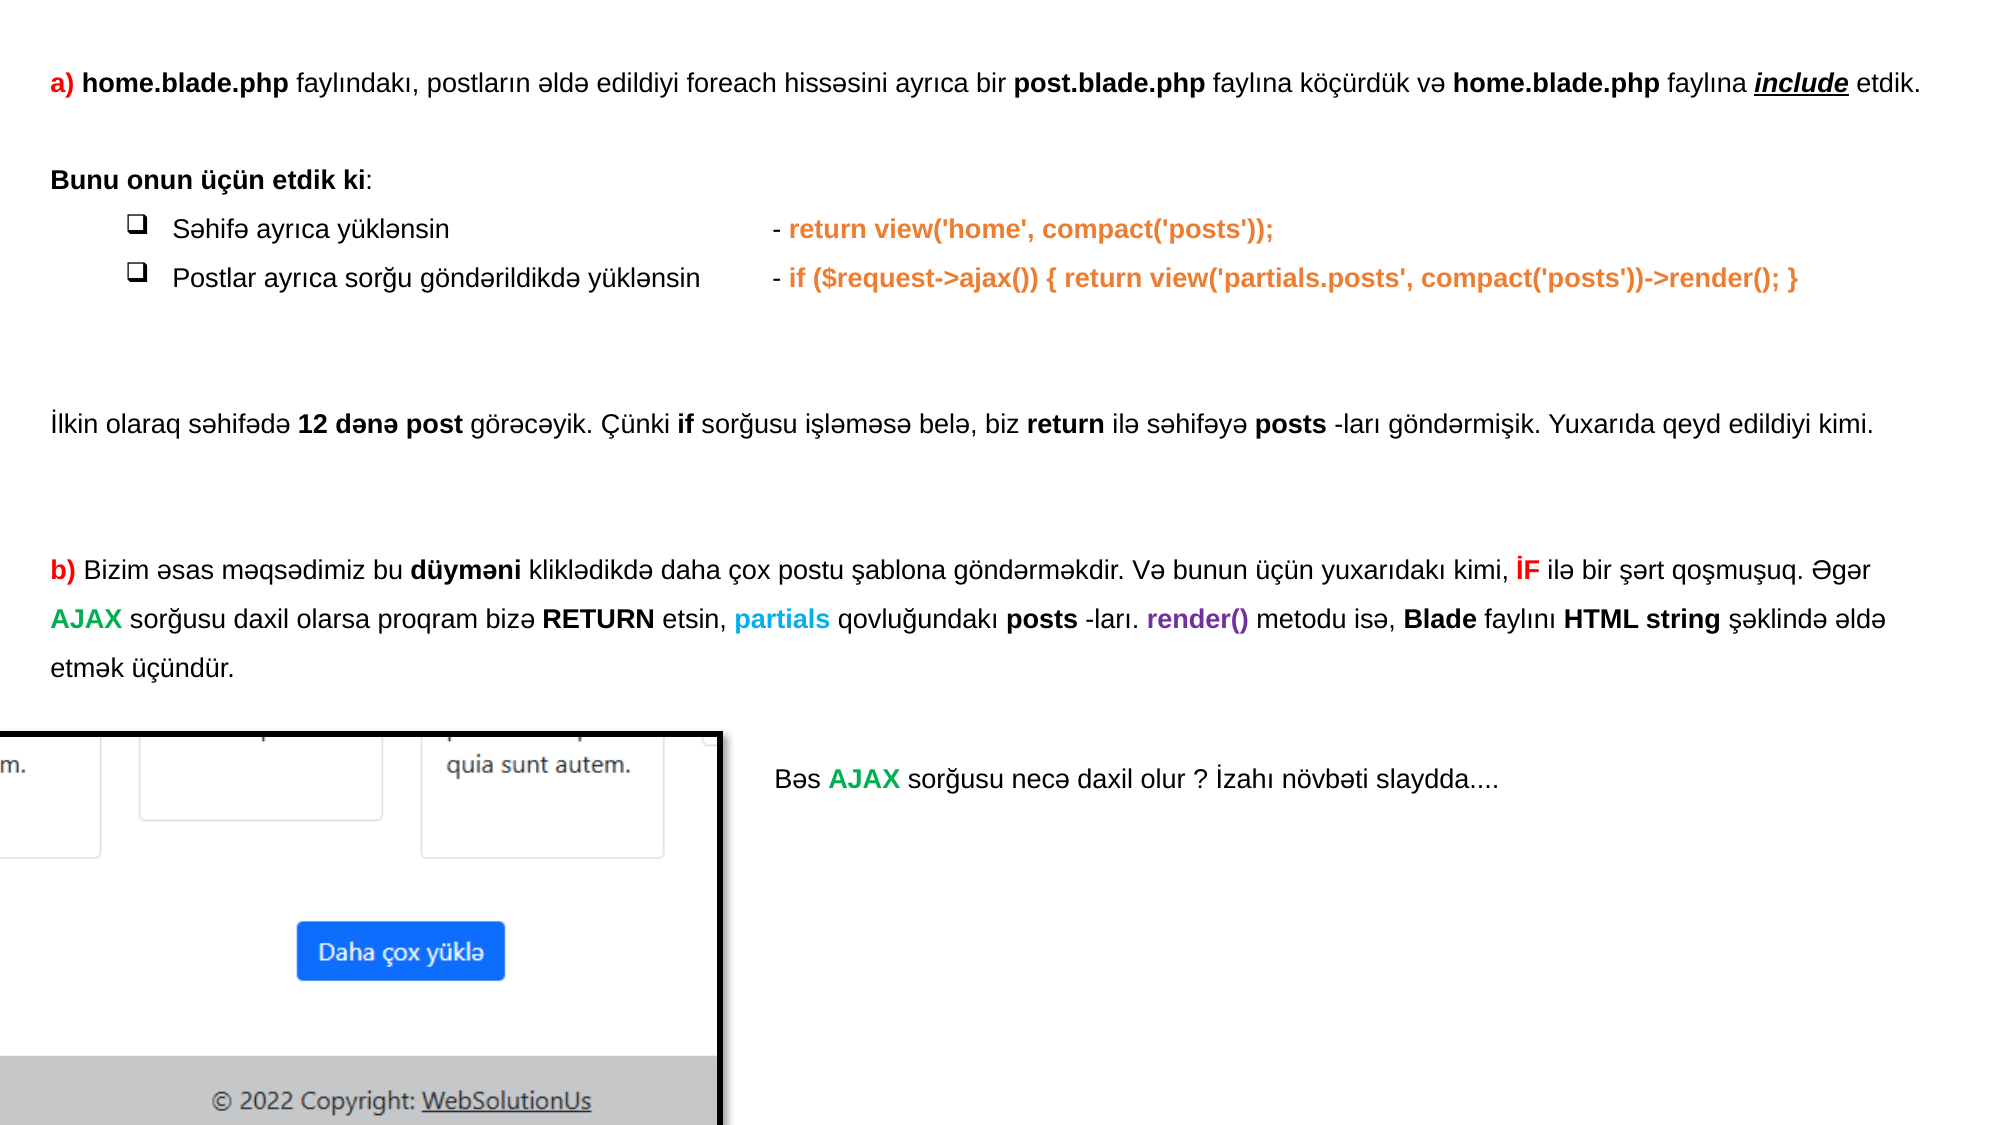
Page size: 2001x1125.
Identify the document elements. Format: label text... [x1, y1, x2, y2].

text_box a) home.blade.php faylındakı, postların əldə edildiyi foreach hissəsini ayrıca bir post.blade.php faylına köçürdük və home.blade.php faylına include etdik. Bunu onun üçün etdik ki: Səhifə ayrıca yüklənsin - return view('home', compact('posts')); Postlar ayrıca sorğu göndərildikdə yüklənsin - if ($request->ajax()) { return view('partials.posts', compact('posts'))->render(); } İlkin olaraq səhifədə 12 dənə post görəcəyik. Çünki if sorğusu işləməsə belə, biz return ilə səhifəyə posts -ları göndərmişik. Yuxarıda qeyd edildiyi kimi. b) Bizim əsas məqsədimiz bu düyməni kliklədikdə daha çox postu şablona göndərməkdir. Və bunun üçün yuxarıdakı kimi, İF ilə bir şərt qoşmuşuq. Əgər AJAX sorğusu daxil olarsa proqram bizə RETURN etsin, partials qovluğundakı posts -ları. render() metodu isə, Blade faylını HTML string şəklində əldə etmək üçündür. [35, 41, 1965, 690]
picture [0, 737, 718, 1125]
text_box Bəs AJAX sorğusu necə daxil olur ? İzahı növbəti slaydda.... [759, 737, 1965, 801]
